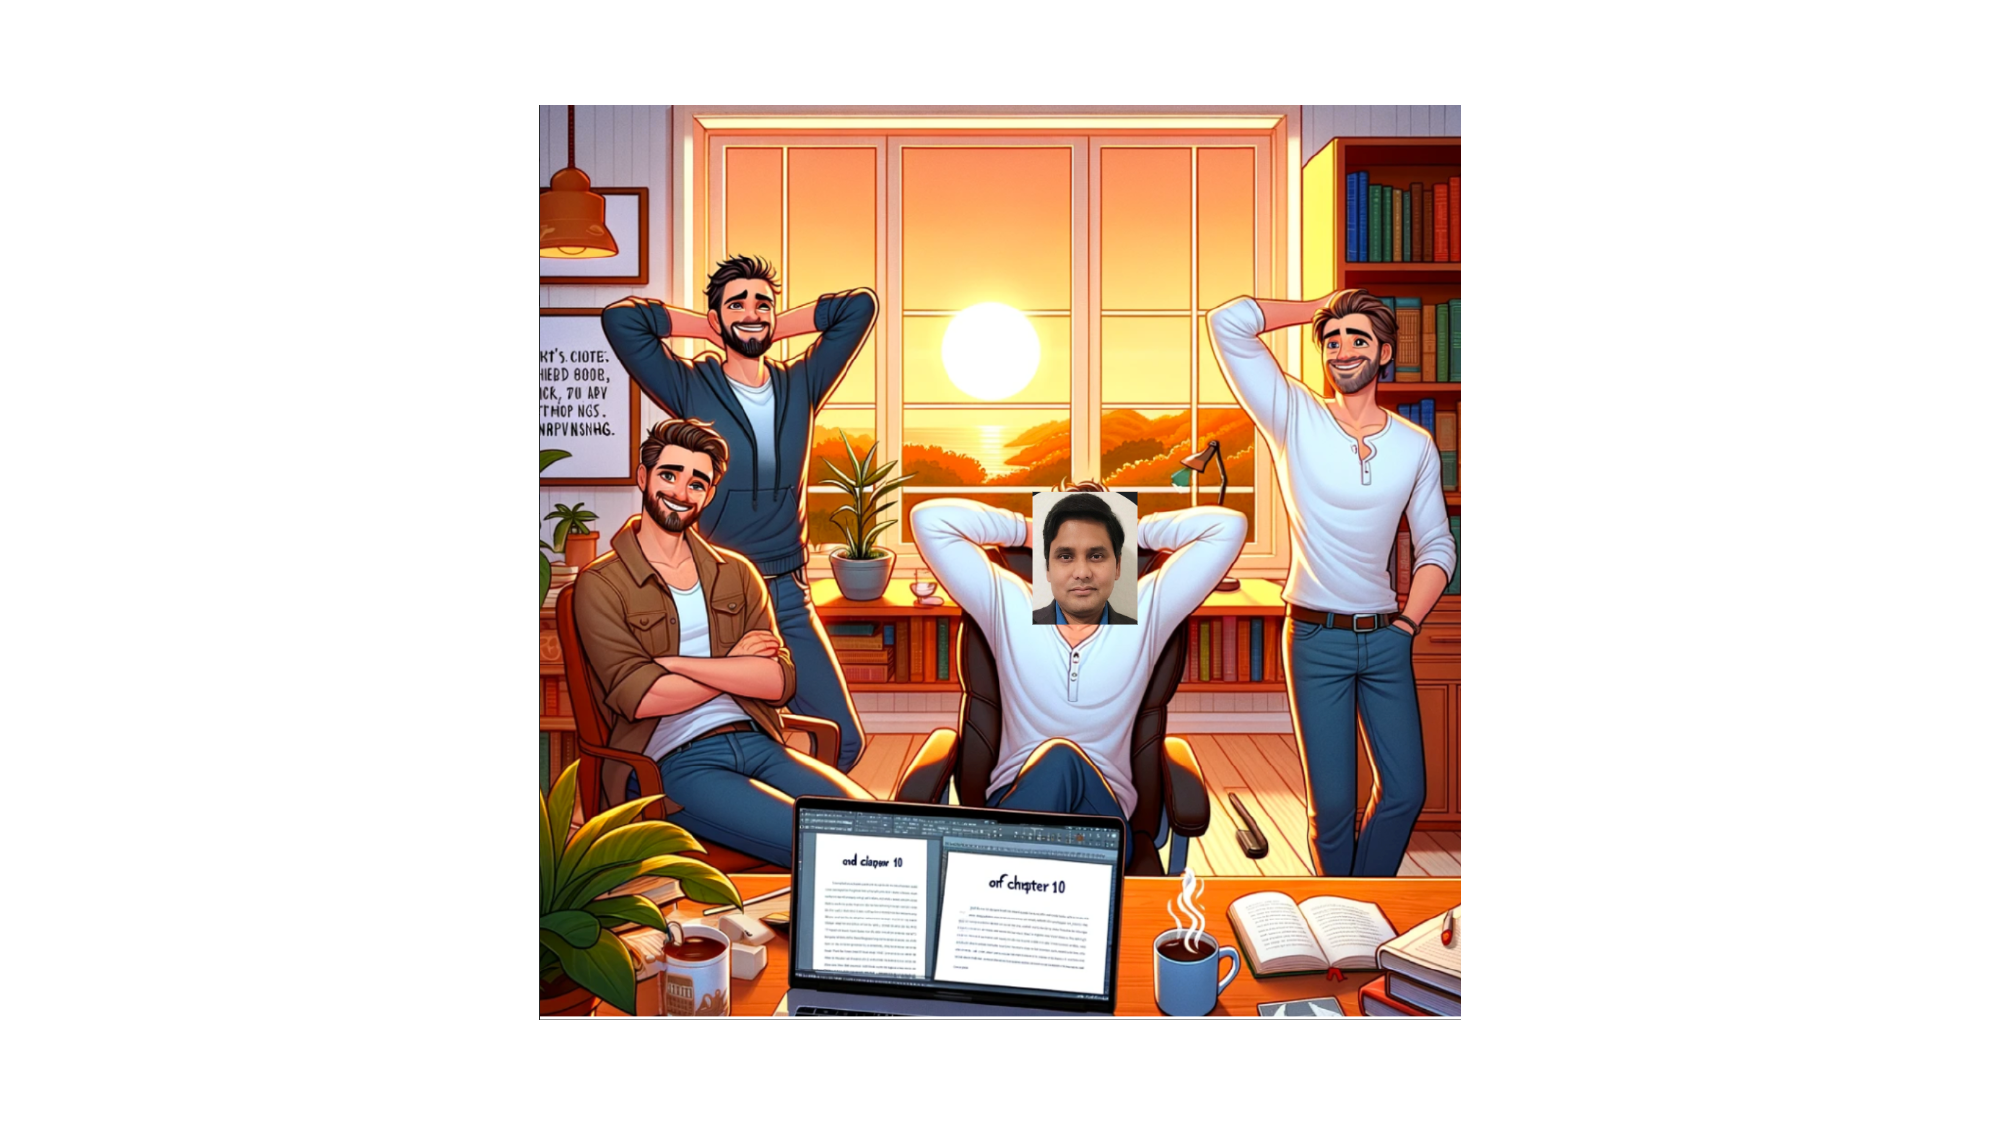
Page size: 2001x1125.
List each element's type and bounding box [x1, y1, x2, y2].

picture [539, 105, 1461, 1020]
